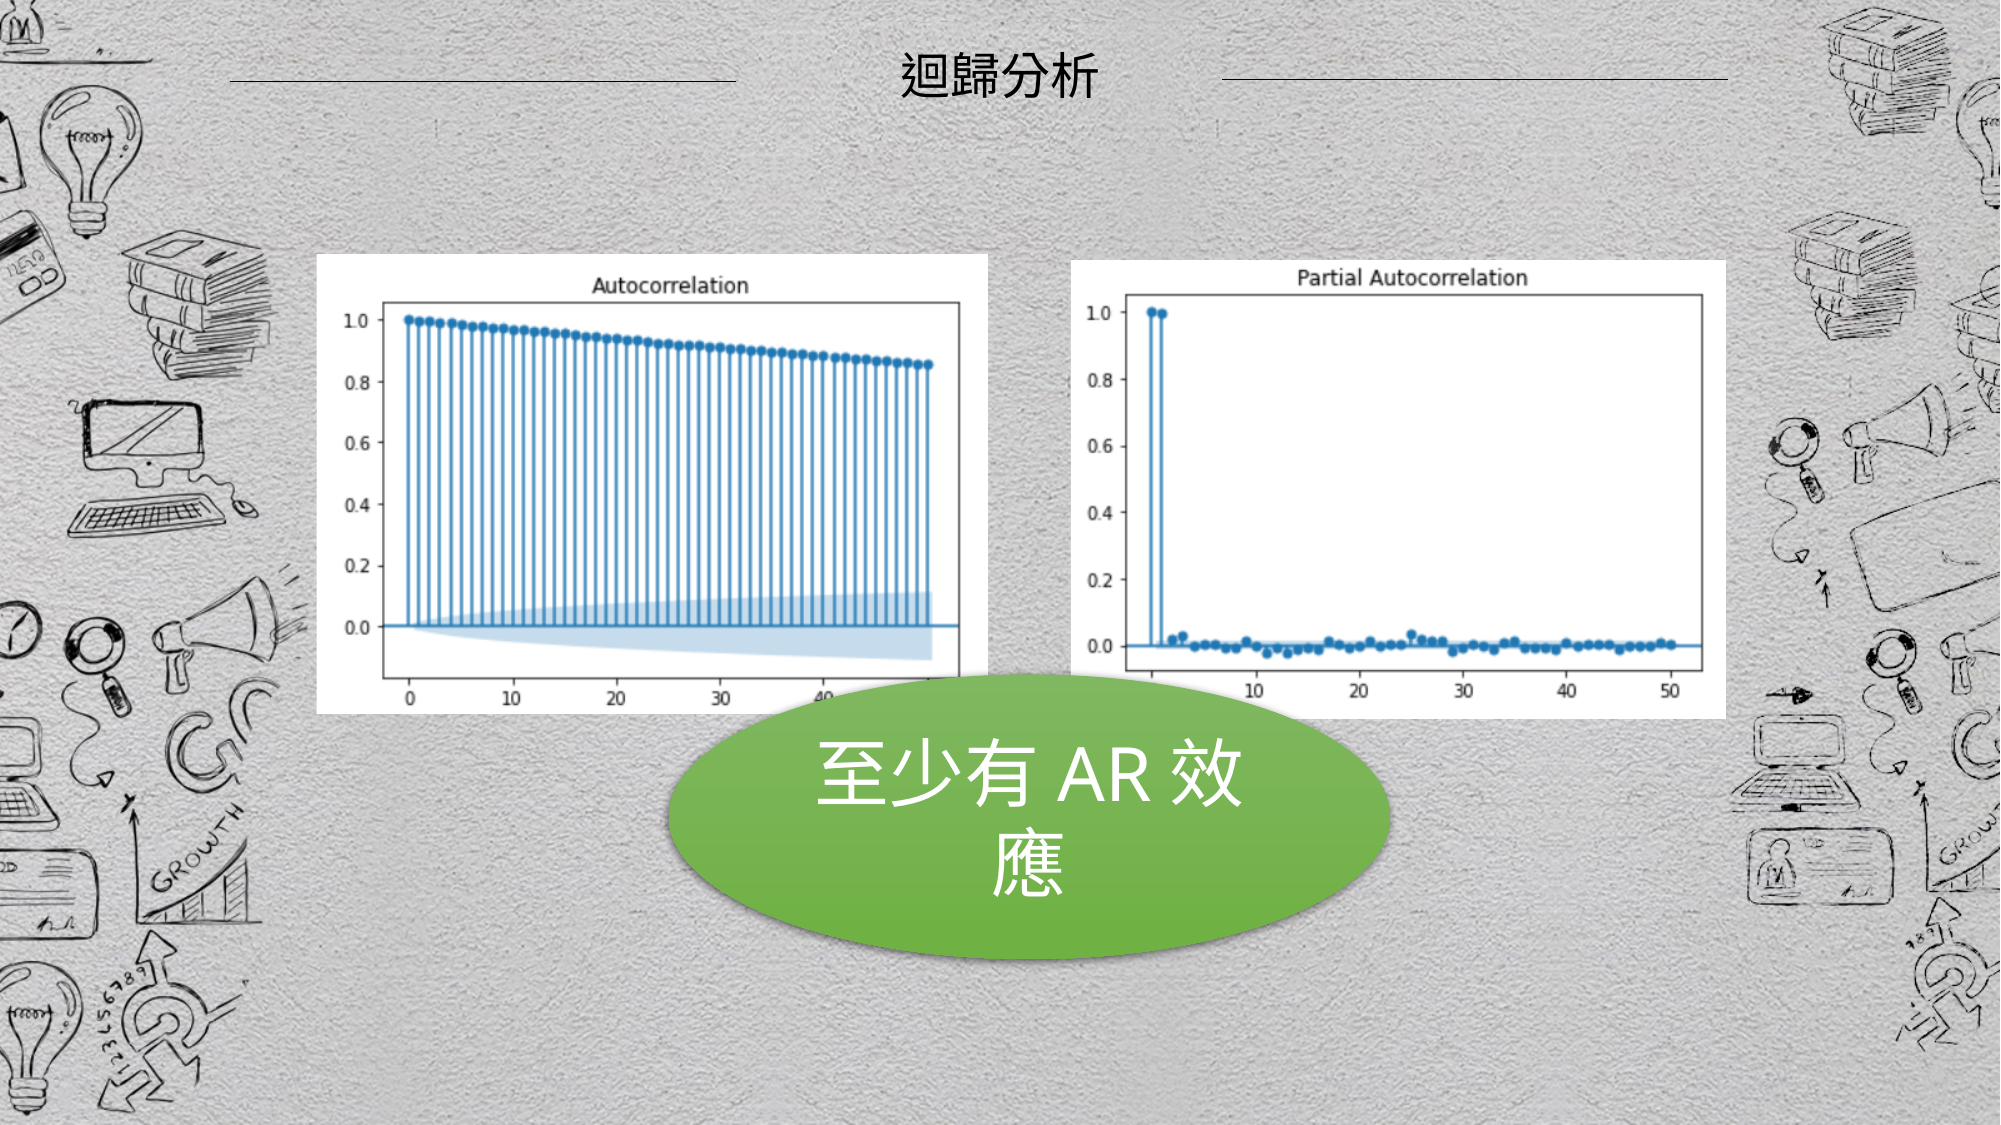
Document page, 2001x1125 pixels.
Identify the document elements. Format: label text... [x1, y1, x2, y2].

text_box 迴歸分析 [1200, 36, 1500, 112]
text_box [316, 254, 988, 714]
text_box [1070, 260, 1726, 719]
picture [0, 0, 2000, 1125]
text_box 至少有AR效應 [668, 674, 1391, 960]
text_box 迴歸分析 [500, 36, 759, 112]
